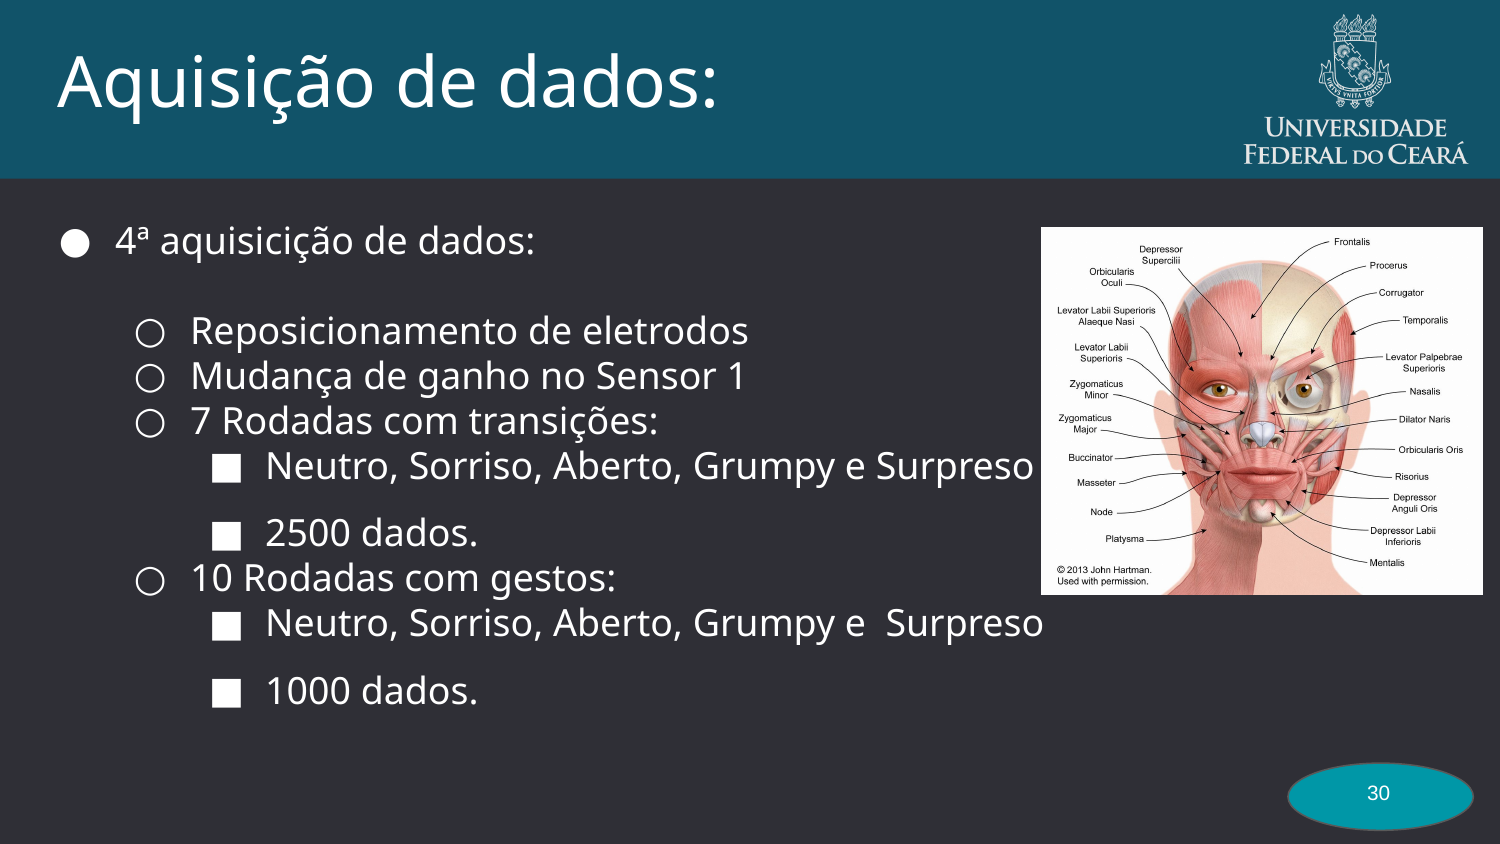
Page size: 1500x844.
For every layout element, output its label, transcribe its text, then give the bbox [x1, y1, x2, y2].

text_box [0, 0, 1500, 179]
picture [1041, 227, 1483, 595]
title 4ª aquisicição de dados: Reposicionamento de eletrodos Mudança de ganho no Sensor 1 7 Rodadas com transições: Neutro, Sorriso, Aberto, Grumpy e Surpreso 2500 dados. 10 Rodadas com gestos: Neutro, Sorriso, Aberto, Grumpy e Surpreso 1000 dados. [25, 201, 1105, 769]
text_box [1287, 763, 1474, 831]
text_box Aquisição de dados: [42, 21, 845, 158]
slide_number ‹#› [1351, 768, 1405, 817]
picture [1236, 8, 1474, 171]
